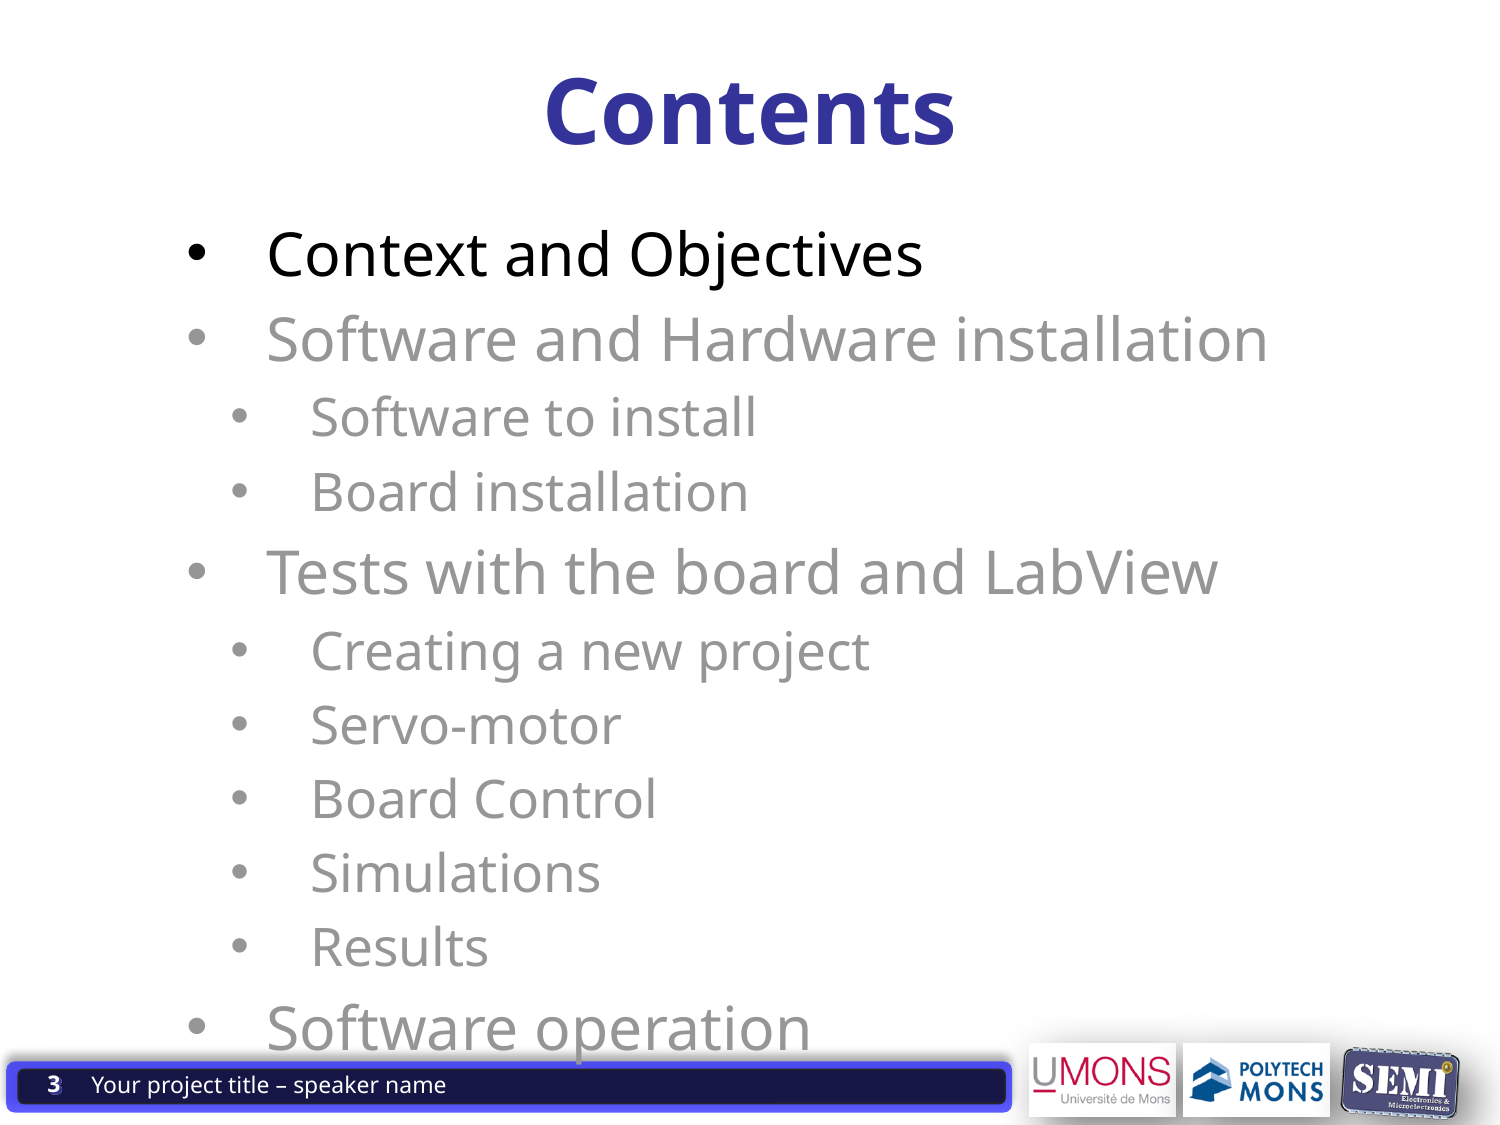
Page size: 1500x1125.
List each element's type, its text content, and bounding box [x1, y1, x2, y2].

picture [1029, 1080, 1176, 1117]
list Context and Objectives Software and Hardware installation Software to install Board installation Tests with the board and LabView Creating a new project Servo-motor Board Control Simulations Results Software operation [170, 207, 1332, 1080]
picture [1183, 1080, 1330, 1117]
picture [1340, 1046, 1461, 1120]
title Contents [0, 44, 1500, 179]
slide_number 3 [0, 1059, 111, 1111]
